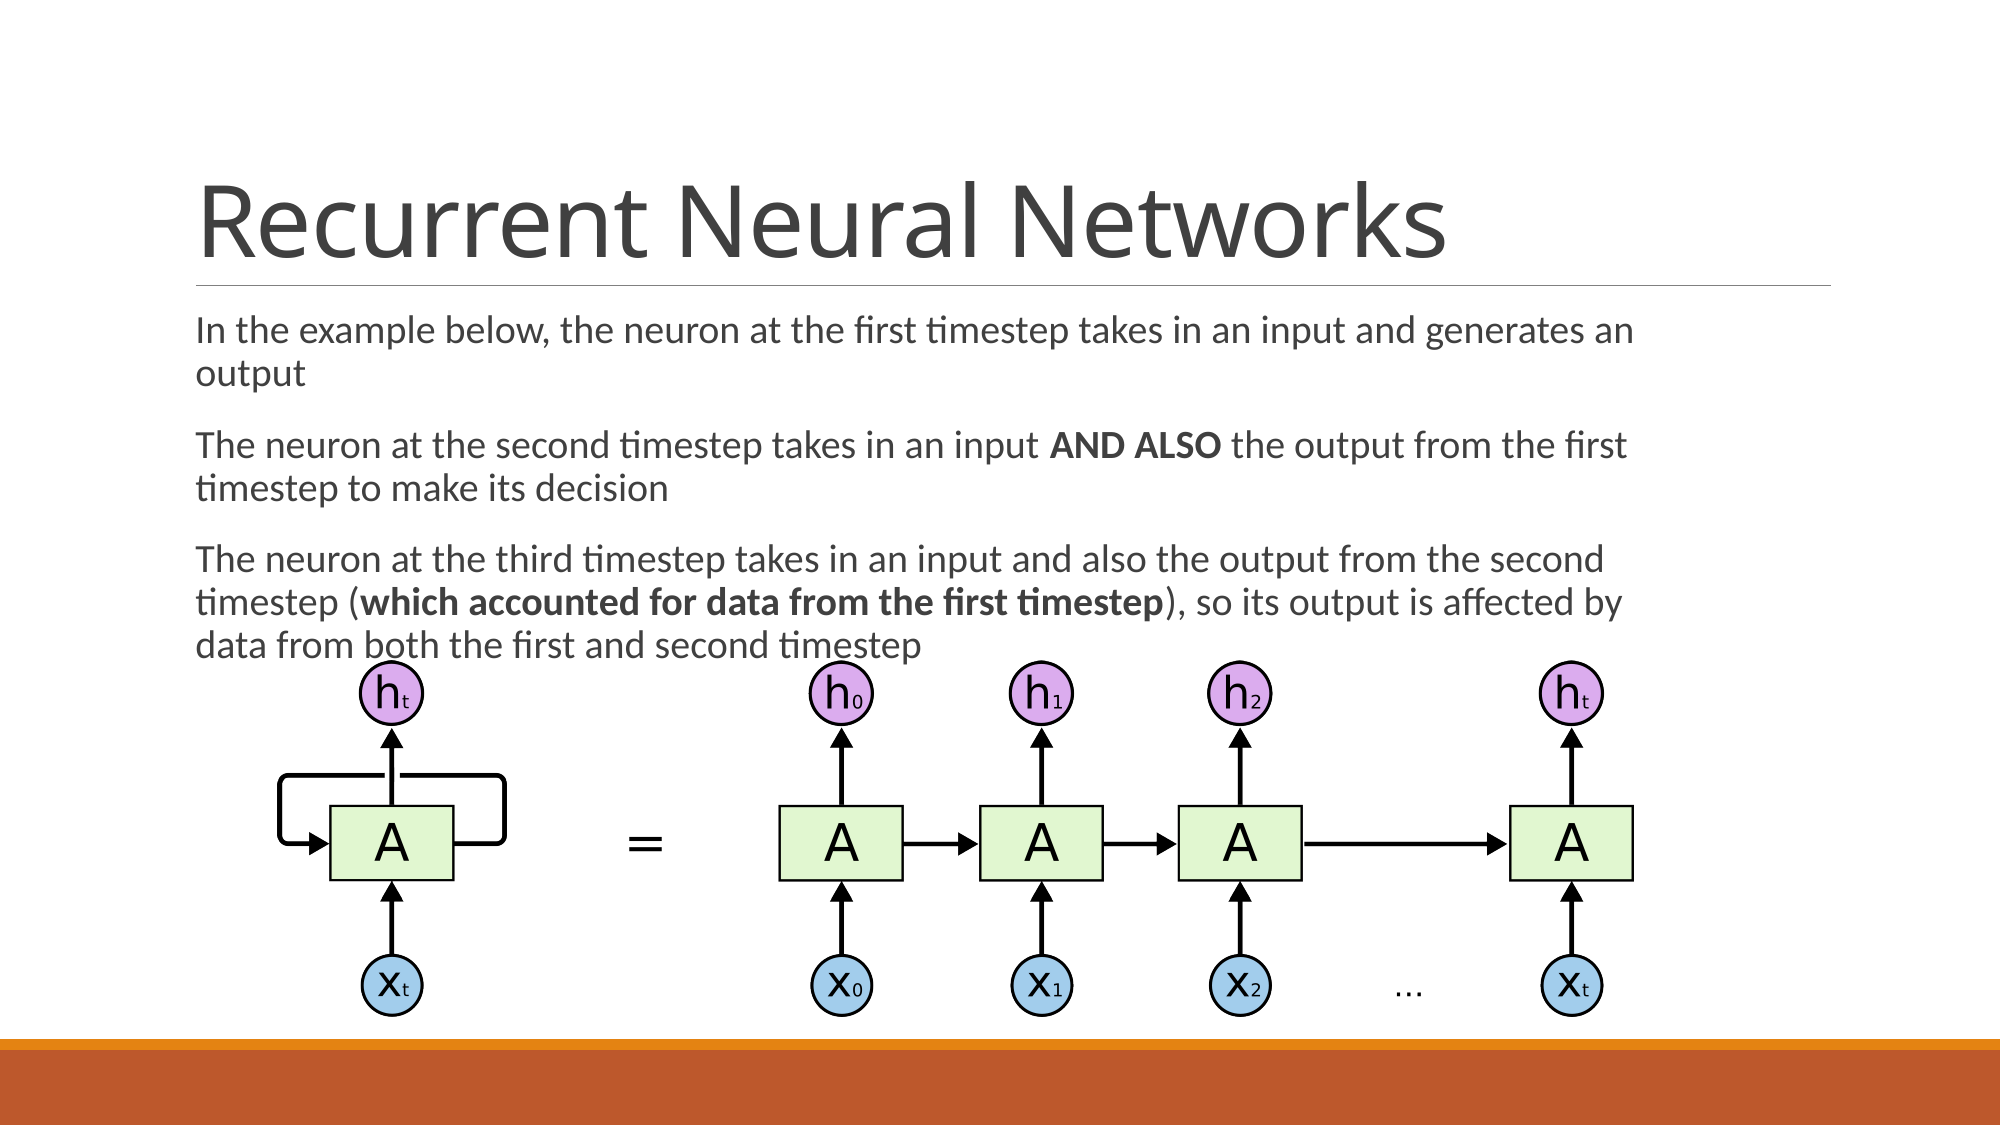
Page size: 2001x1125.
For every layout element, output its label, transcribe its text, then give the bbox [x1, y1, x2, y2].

list In the example below, the neuron at the first timestep takes in an input and generates an output The neuron at the second timestep takes in an input AND ALSO the output from the first timestep to make its decision The neuron at the third timestep takes in an input and also the output from the second timestep (which accounted for data from the first timestep), so its output is affected by data from both the first and second timestep [181, 301, 1649, 678]
picture [277, 659, 1635, 1017]
title Recurrent Neural Networks [180, 47, 1830, 285]
